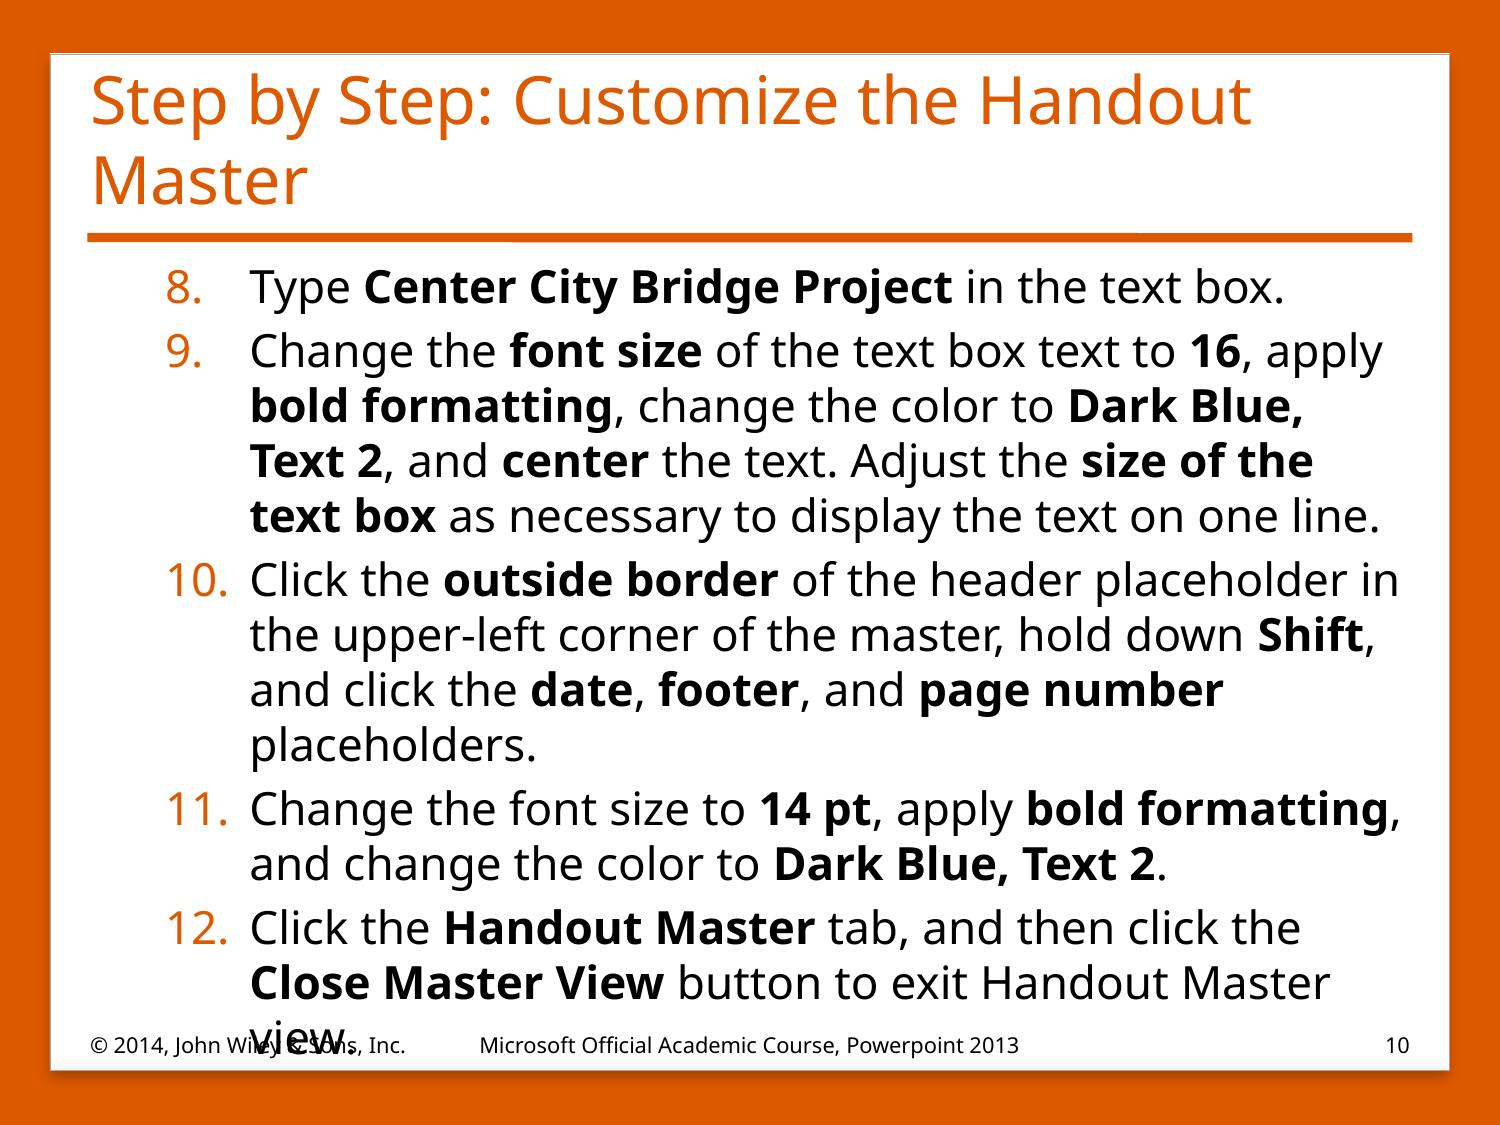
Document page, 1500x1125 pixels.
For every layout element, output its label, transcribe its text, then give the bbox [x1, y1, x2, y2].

slide_number © 2014, John Wiley & Sons, Inc. [74, 1024, 426, 1103]
list Type Center City Bridge Project in the text box. Change the font size of the text box text to 16, apply bold formatting, change the color to Dark Blue, Text 2, and center the text. Adjust the size of the text box as necessary to display the text on one line. Click the outside border of the header placeholder in the upper-left corner of the master, hold down Shift, and click the date, footer, and page number placeholders. Change the font size to 14 pt, apply bold formatting, and change the color to Dark Blue, Text 2. Click the Handout Master tab, and then click the Close Master View button to exit Handout Master view. [75, 249, 1425, 1063]
slide_number 10 [1074, 1024, 1426, 1103]
footer Microsoft Official Academic Course, Powerpoint 2013 [449, 1024, 1051, 1103]
title Step by Step: Customize the Handout Master [74, 74, 1426, 226]
